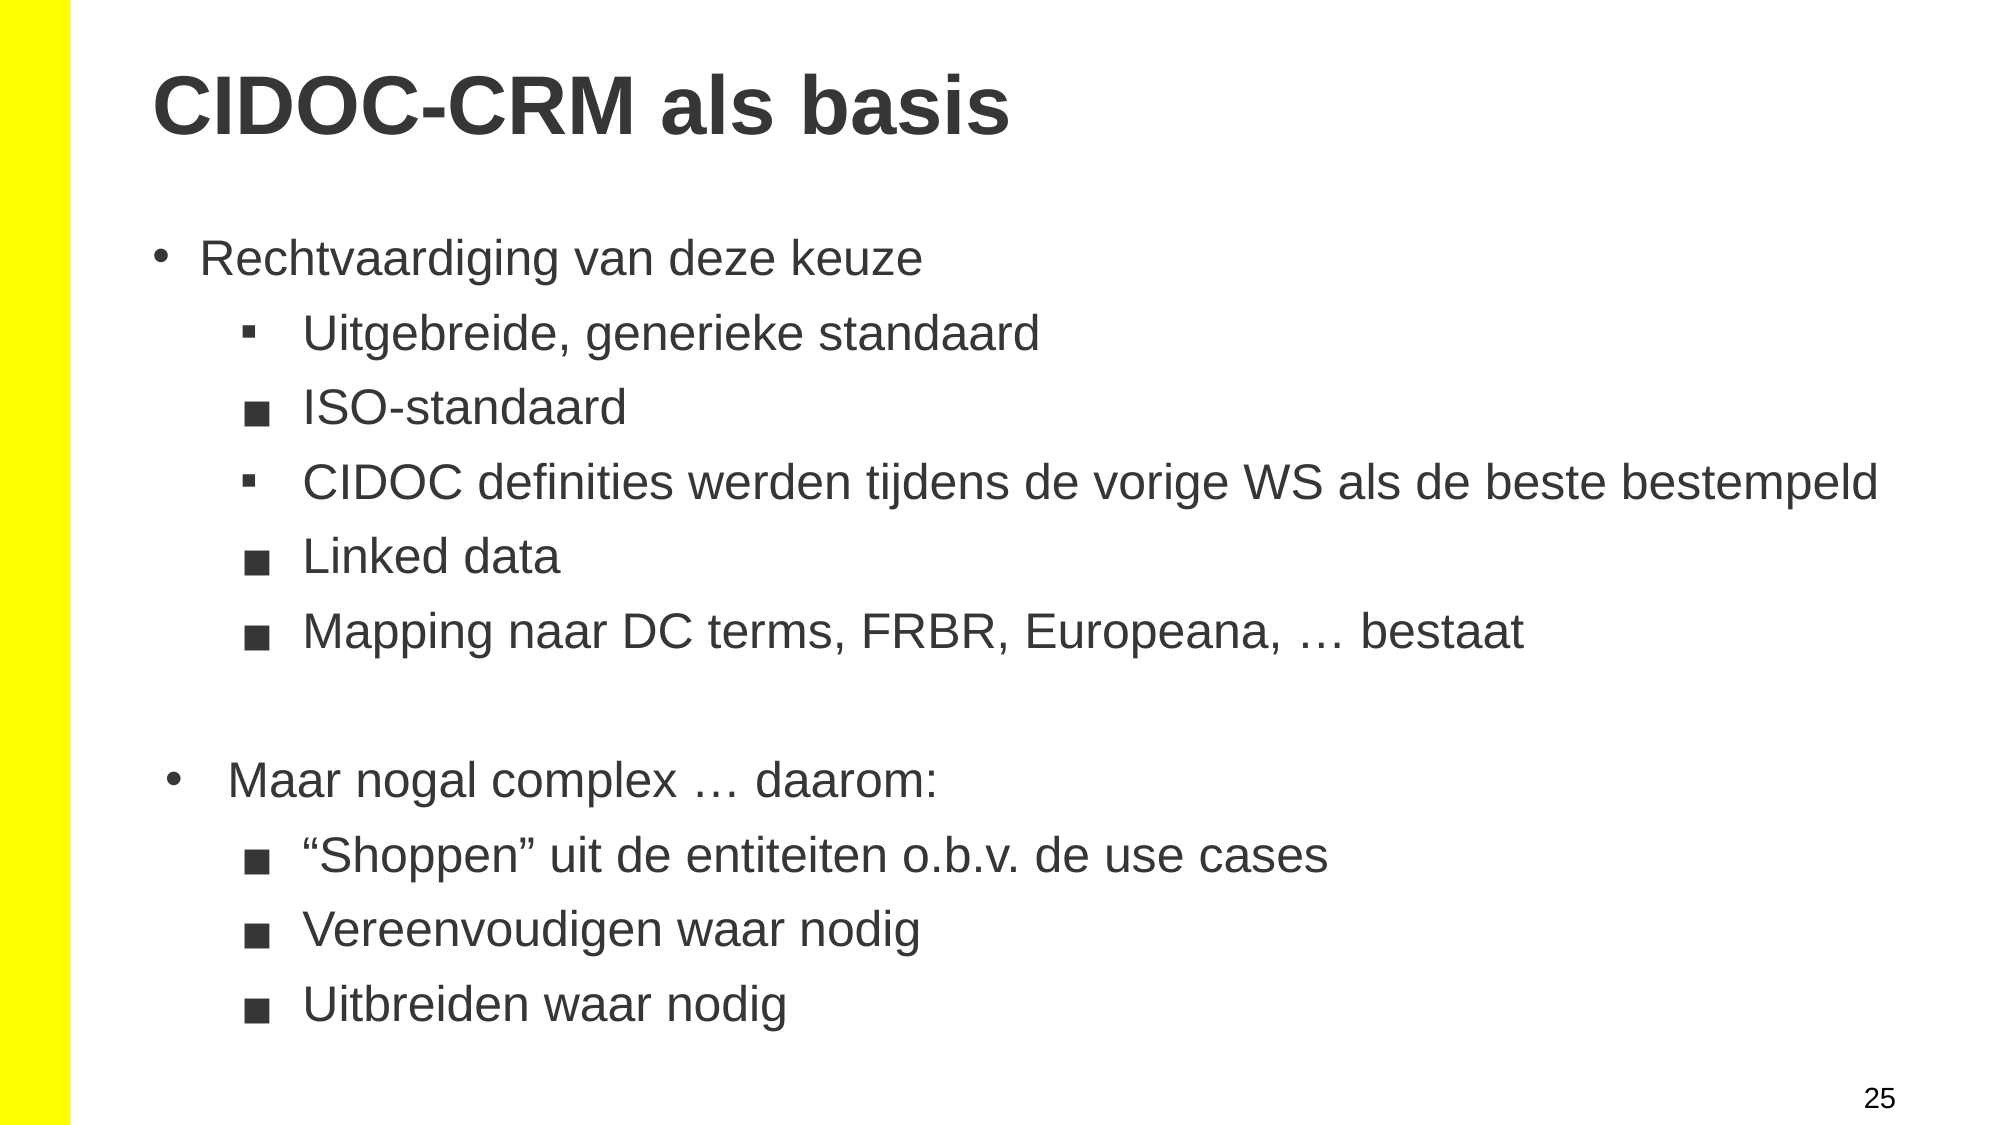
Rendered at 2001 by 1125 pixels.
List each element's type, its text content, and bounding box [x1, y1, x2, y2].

list Rechtvaardiging van deze keuze Uitgebreide, generieke standaard ISO-standaard CIDOC definities werden tijdens de vorige WS als de beste bestempeld Linked data Mapping naar DC terms, FRBR, Europeana, … bestaat Maar nogal complex … daarom: “Shoppen” uit de entiteiten o.b.v. de use cases Vereenvoudigen waar nodig Uitbreiden waar nodig [137, 218, 1923, 1038]
slide_number 25 [1754, 1075, 1904, 1119]
text_box CIDOC-CRM als basis [137, 21, 1548, 203]
